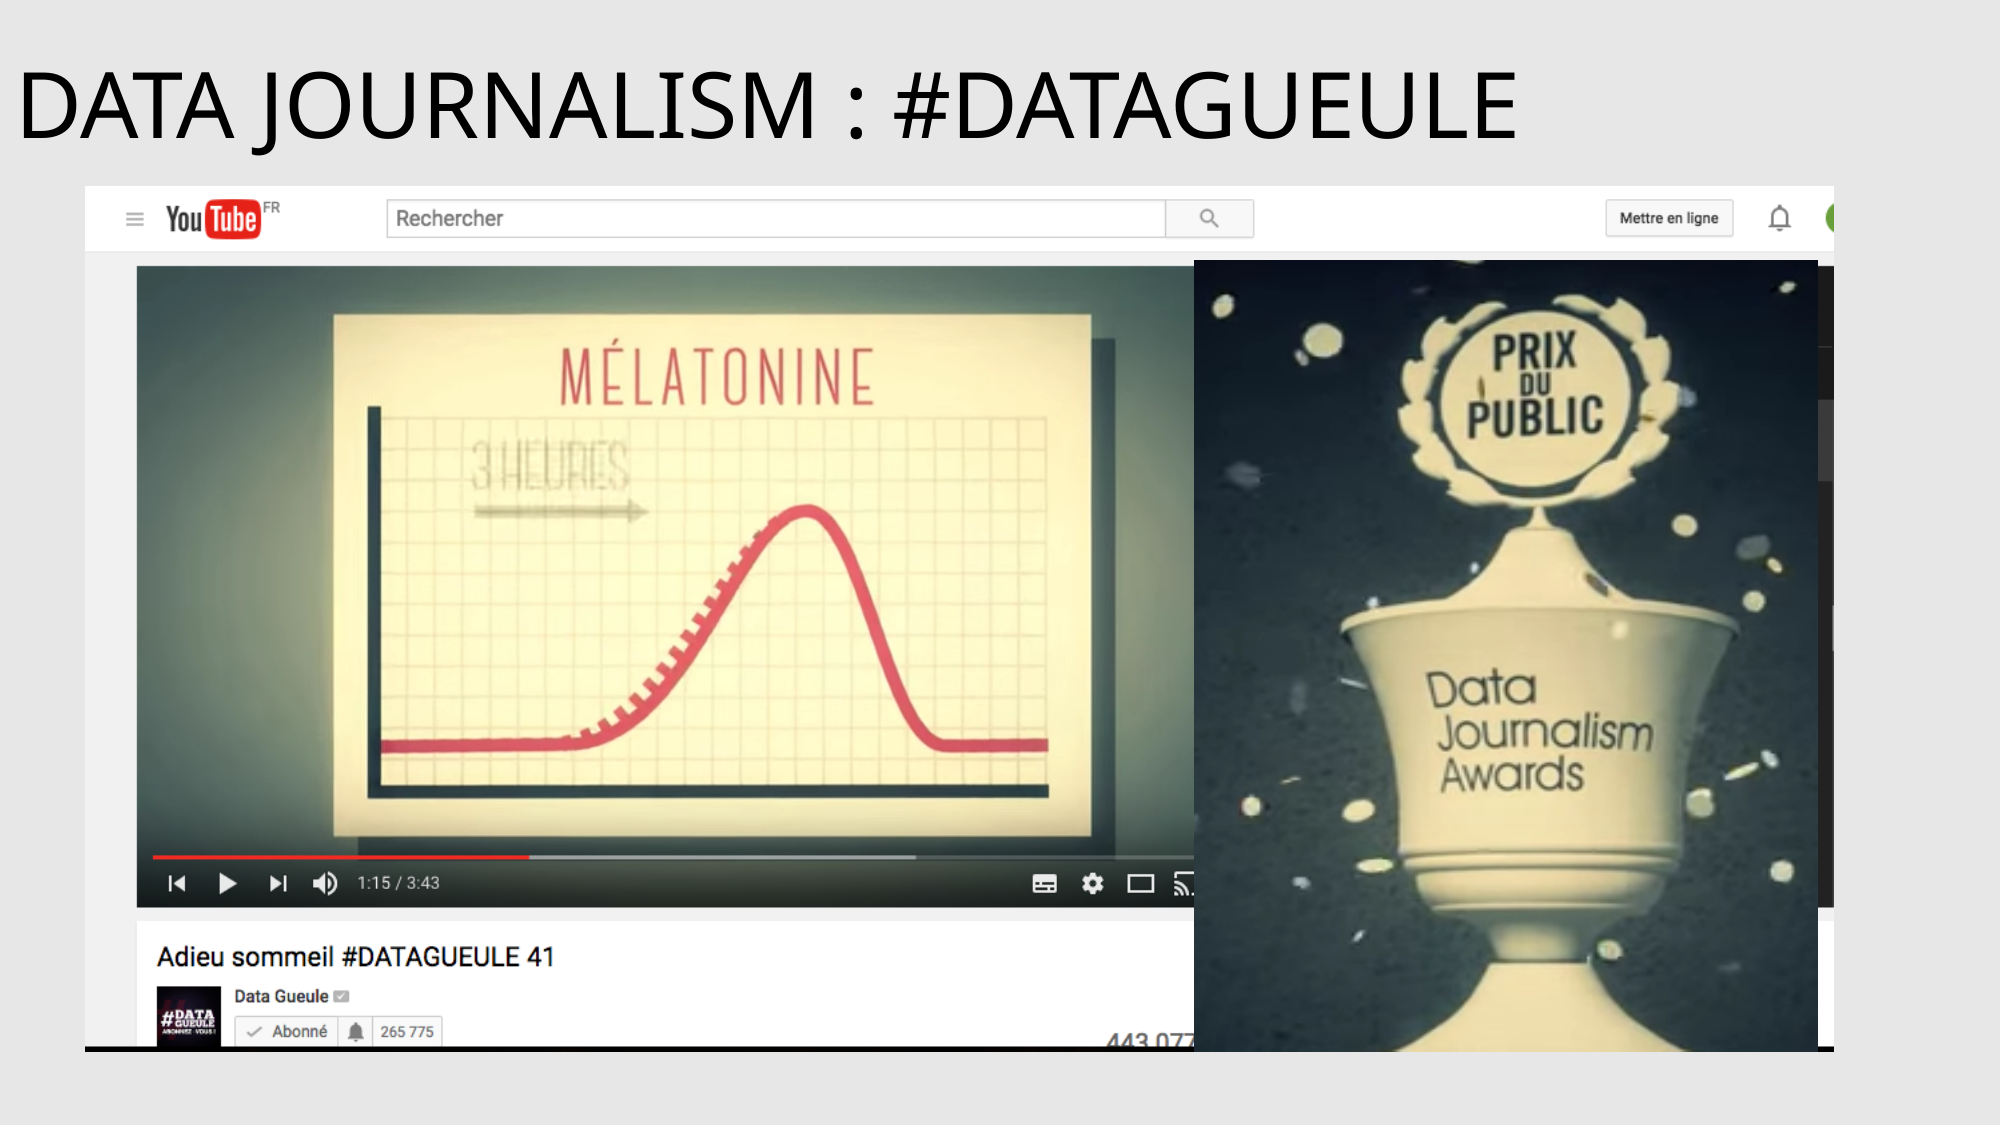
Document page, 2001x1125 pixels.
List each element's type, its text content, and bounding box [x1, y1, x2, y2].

picture [85, 186, 1834, 1052]
title DATA JOURNALISM : #DATAGUEULE [0, 0, 1725, 218]
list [1194, 260, 1818, 1052]
